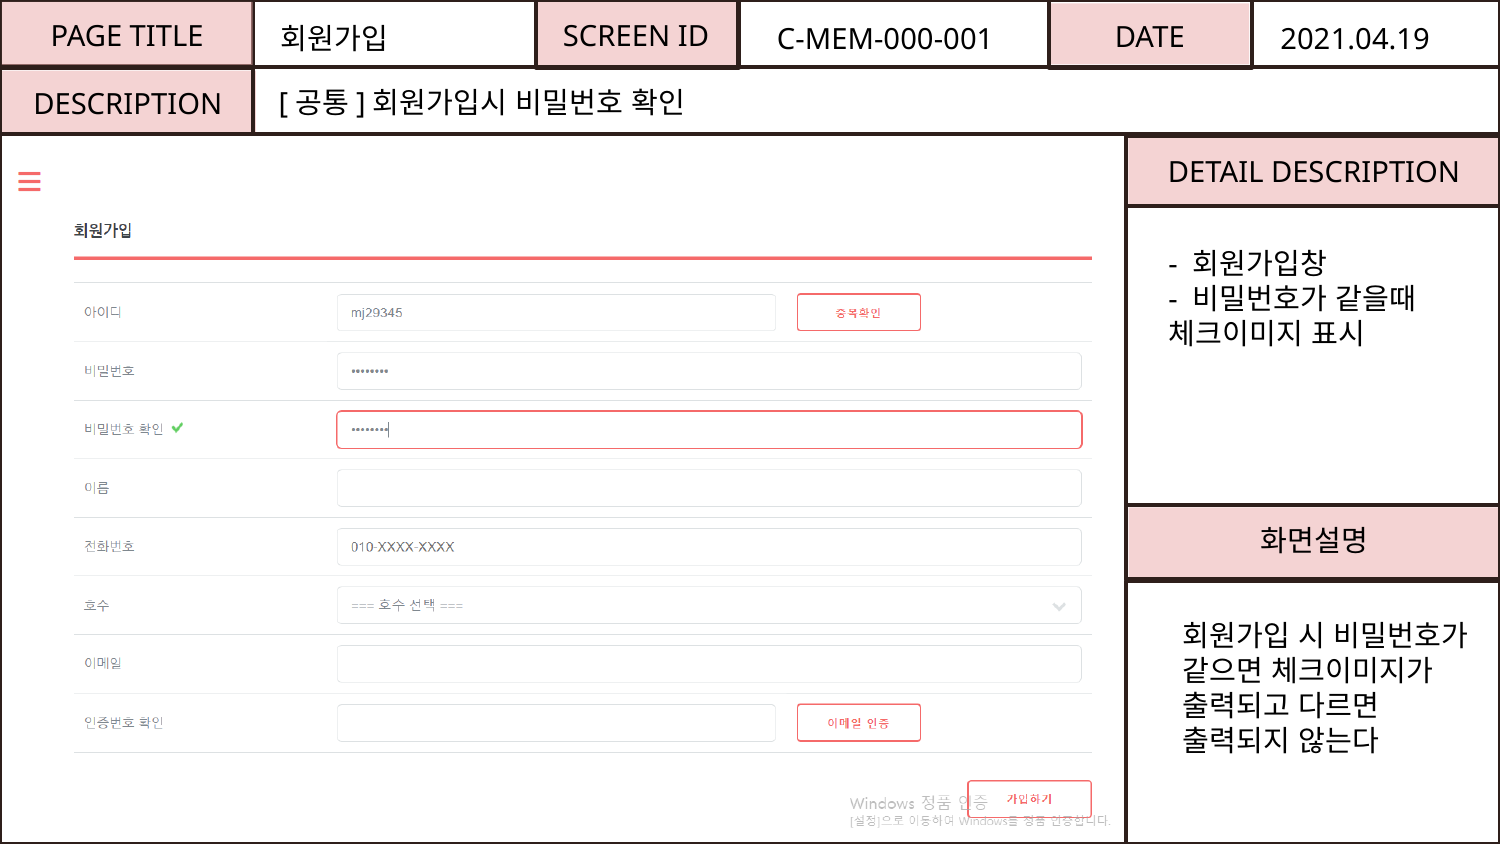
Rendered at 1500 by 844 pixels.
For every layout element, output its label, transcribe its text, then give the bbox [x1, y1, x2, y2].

text_box [1124, 134, 1500, 204]
text_box [0, 0, 255, 70]
text_box [741, 0, 1047, 65]
text_box PAGE TITLE [1, 1, 253, 65]
text_box [1254, 0, 1500, 65]
picture [5, 156, 1116, 835]
text_box [1124, 579, 1500, 844]
text_box [1124, 204, 1500, 507]
text_box [0, 65, 1500, 136]
text_box [534, 0, 741, 70]
text_box [255, 0, 534, 65]
text_box [0, 136, 1124, 844]
text_box [1047, 0, 1254, 70]
text_box [1124, 506, 1500, 579]
